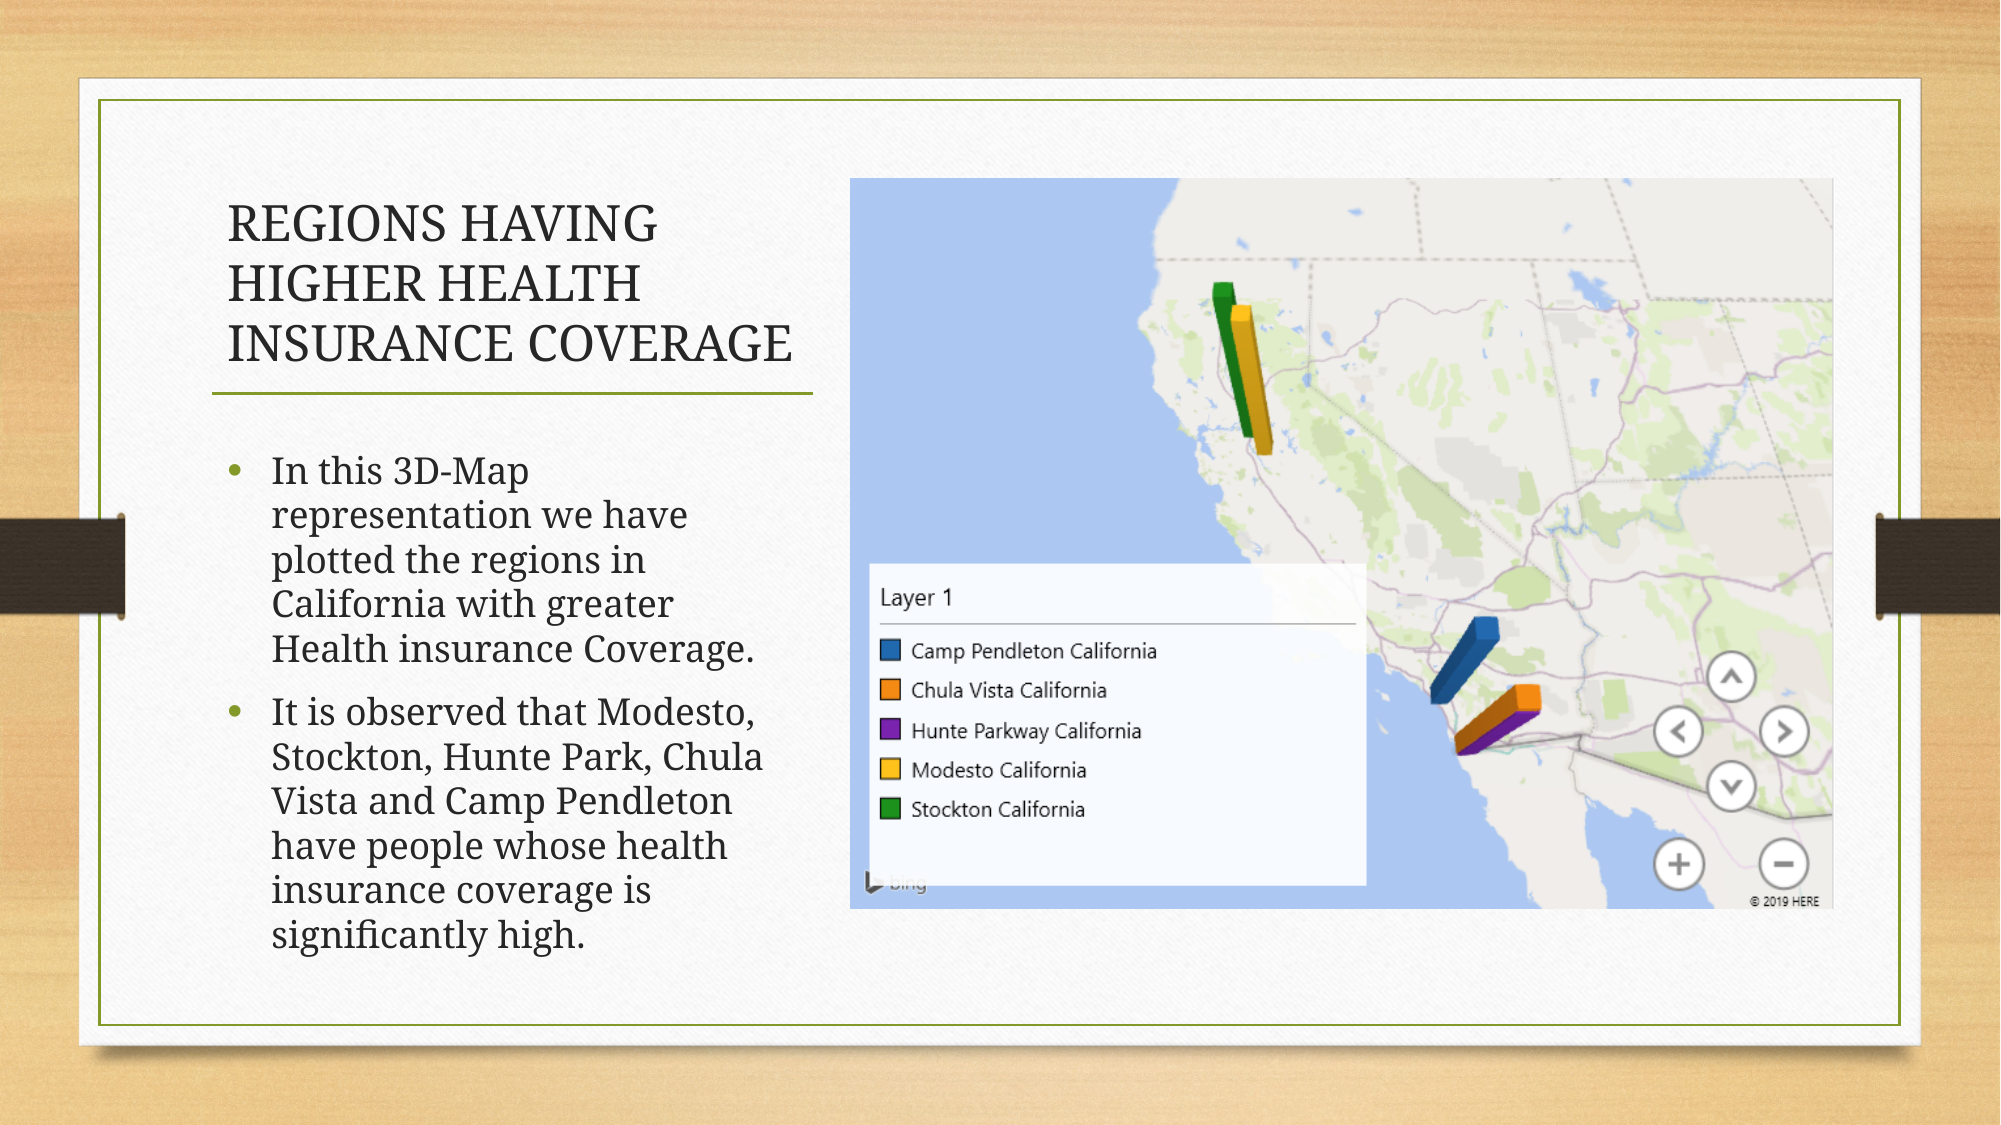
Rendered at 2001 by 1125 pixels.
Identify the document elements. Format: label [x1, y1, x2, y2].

picture [850, 177, 1836, 909]
text_box [0, 0, 2000, 1125]
